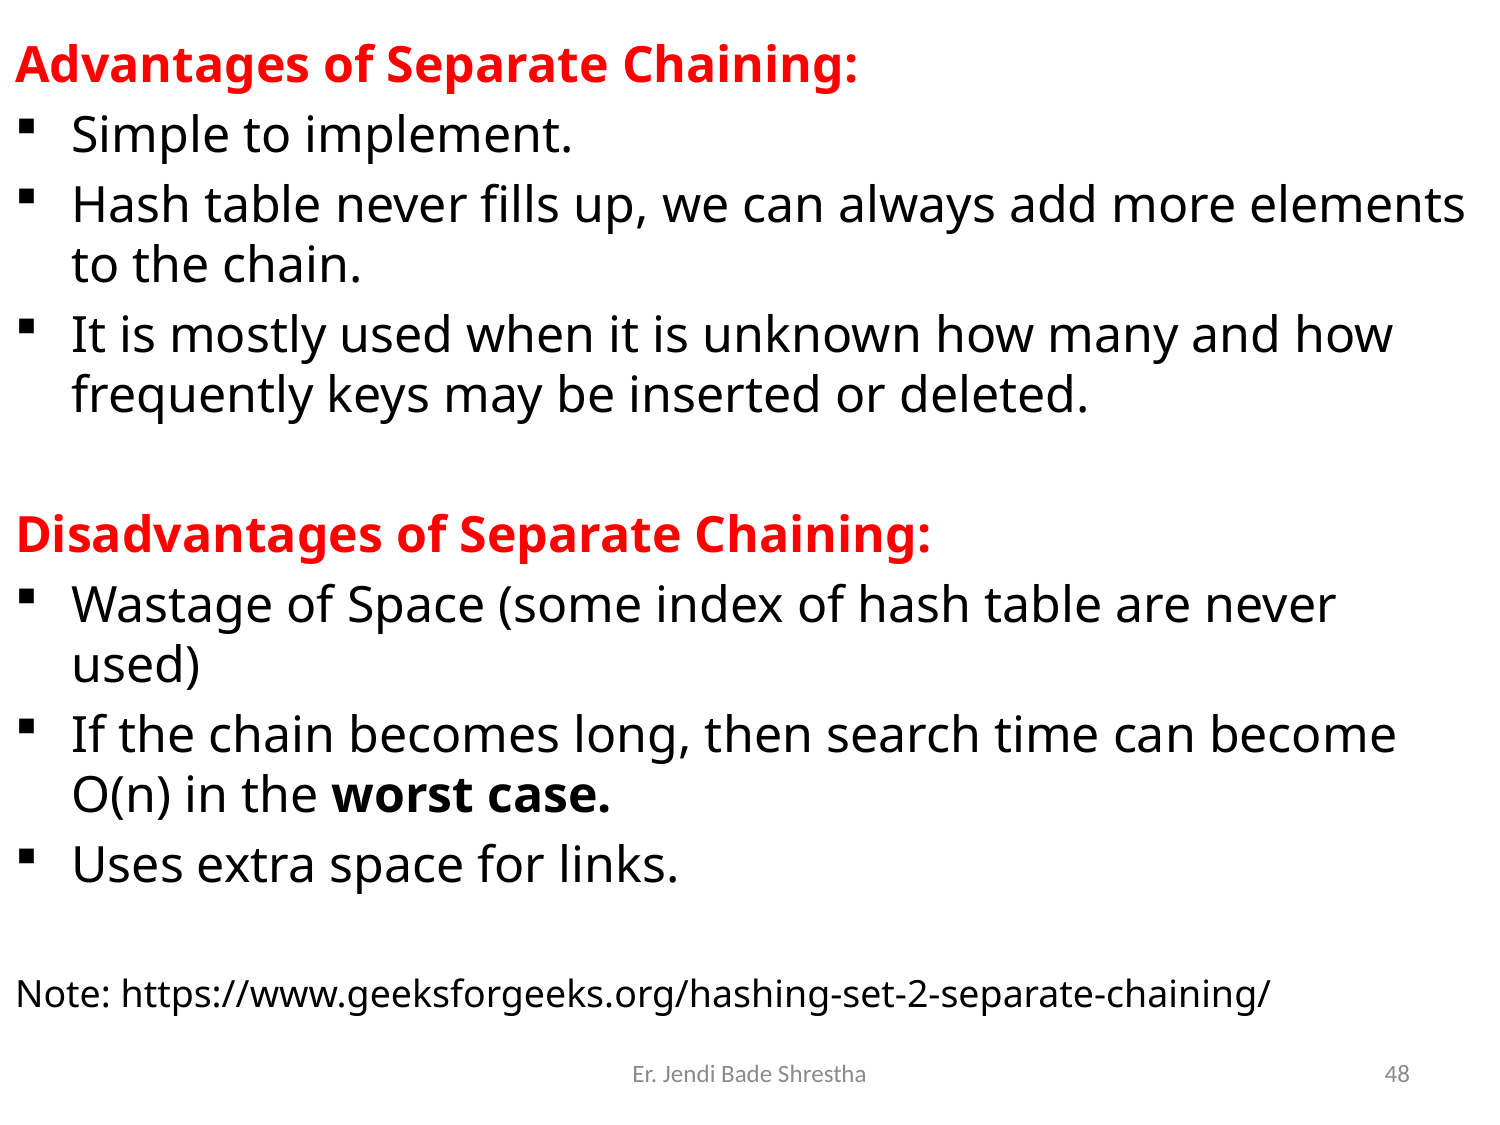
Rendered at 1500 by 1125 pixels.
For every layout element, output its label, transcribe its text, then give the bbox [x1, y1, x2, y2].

slide_number 48 [1074, 1042, 1425, 1103]
footer Er. Jendi Bade Shrestha [512, 1042, 988, 1103]
list Advantages of Separate Chaining: Simple to implement. Hash table never fills up, we can always add more elements to the chain. It is mostly used when it is unknown how many and how frequently keys may be inserted or deleted. Disadvantages of Separate Chaining: Wastage of Space (some index of hash table are never used) If the chain becomes long, then search time can become O(n) in the worst case. Uses extra space for links. Note: https://www.geeksforgeeks.org/hashing-set-2-separate-chaining/ [0, 24, 1500, 1125]
